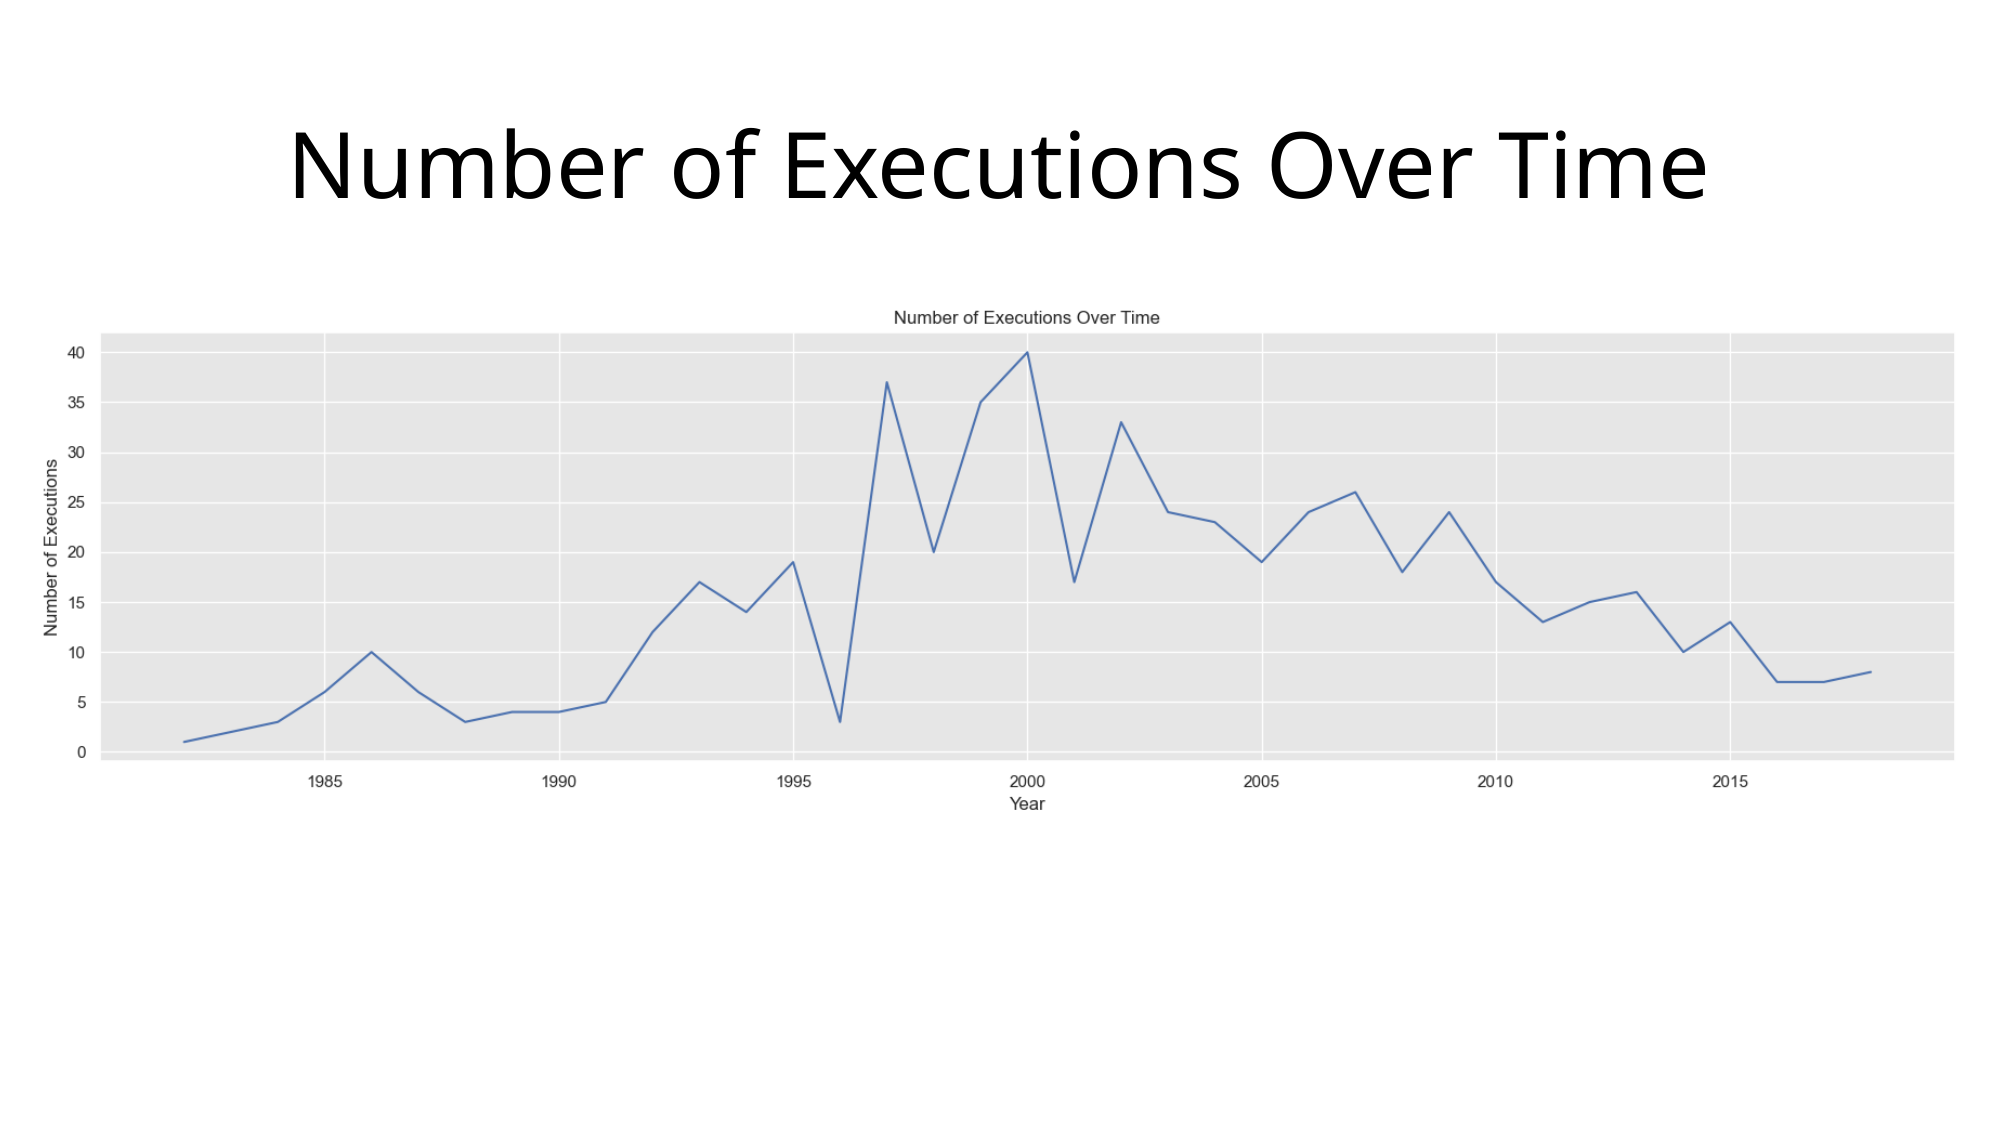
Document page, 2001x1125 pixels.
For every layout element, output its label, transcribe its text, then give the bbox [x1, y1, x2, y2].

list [34, 300, 1966, 825]
title Number of Executions Over Time [137, 59, 1863, 278]
